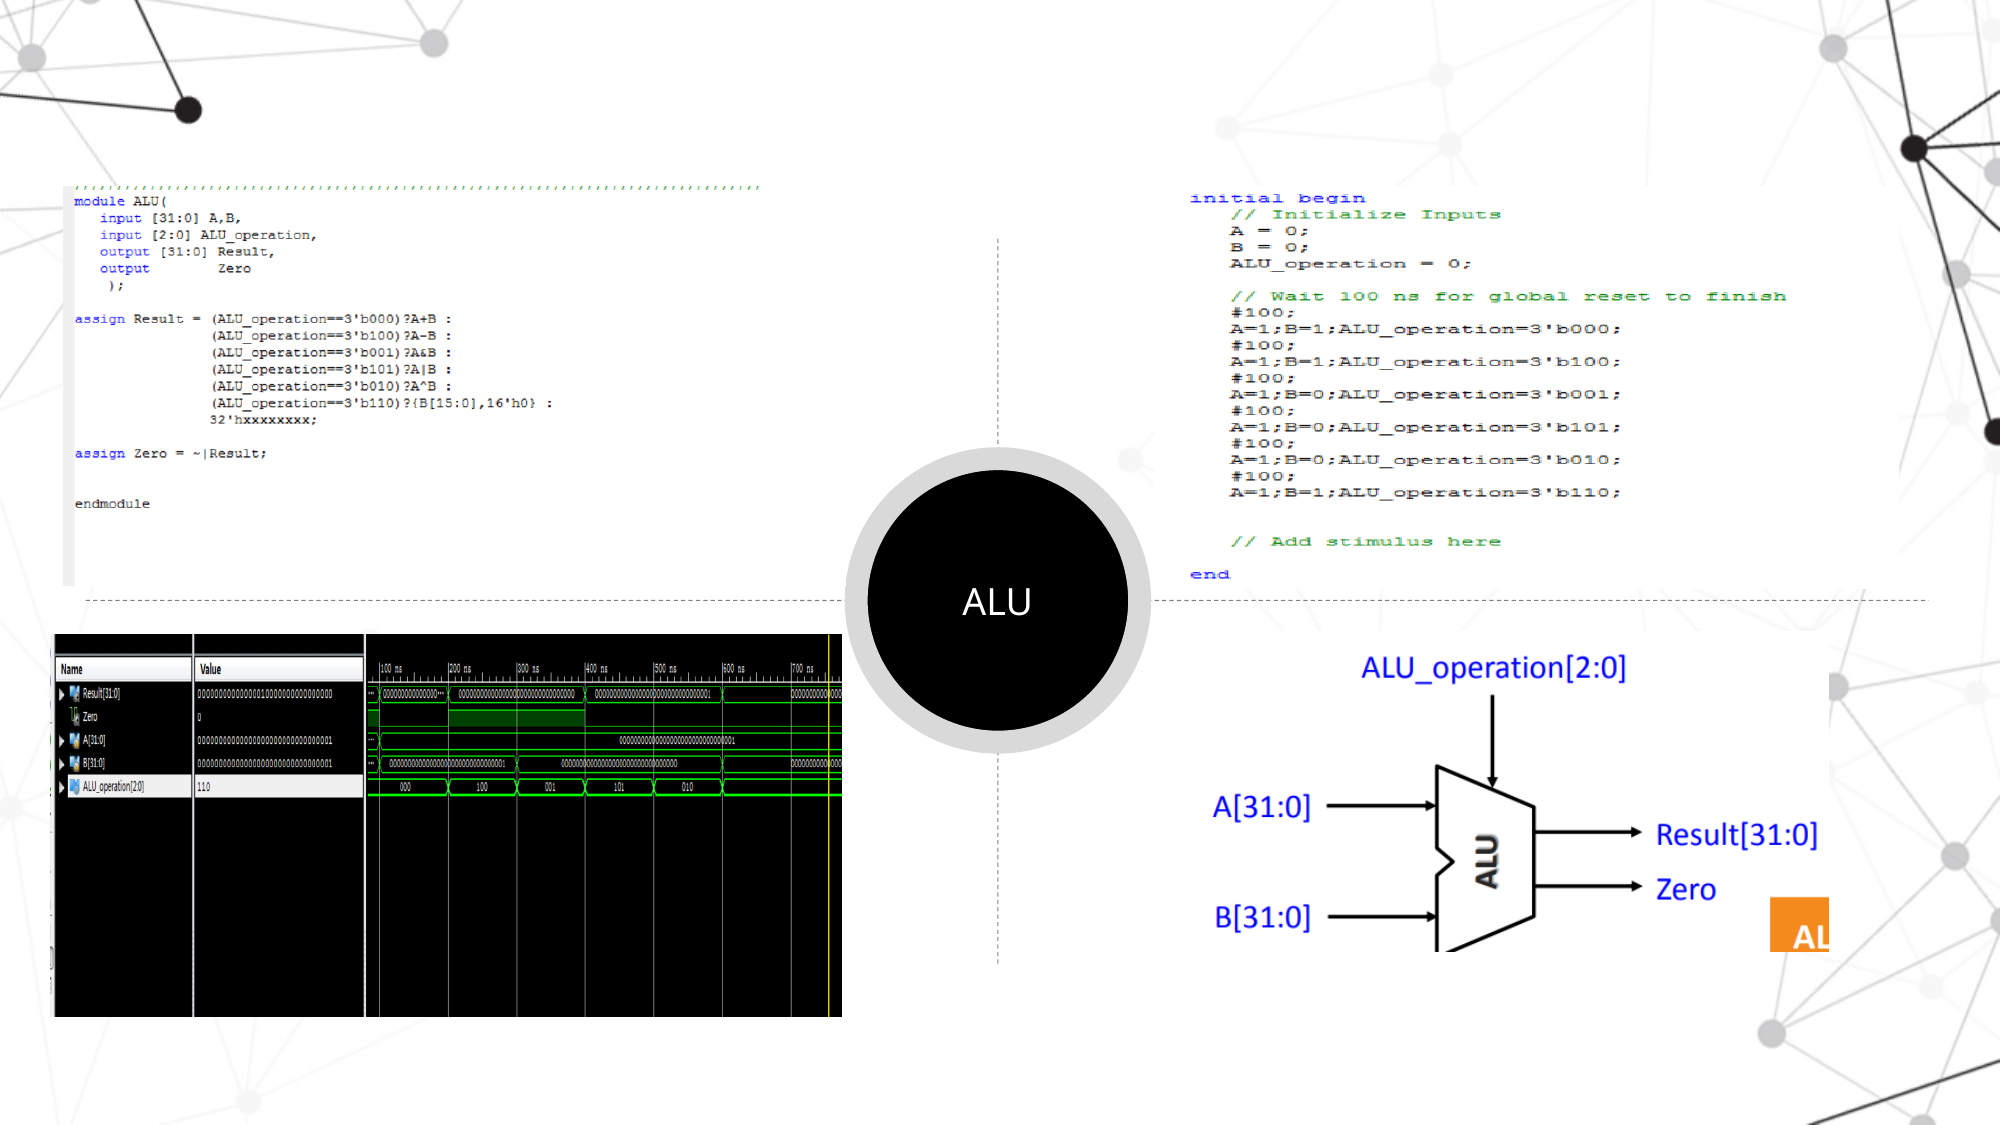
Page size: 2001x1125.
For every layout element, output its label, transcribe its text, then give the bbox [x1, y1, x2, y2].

text_box ALU [855, 457, 1141, 744]
picture [0, 0, 2000, 1125]
